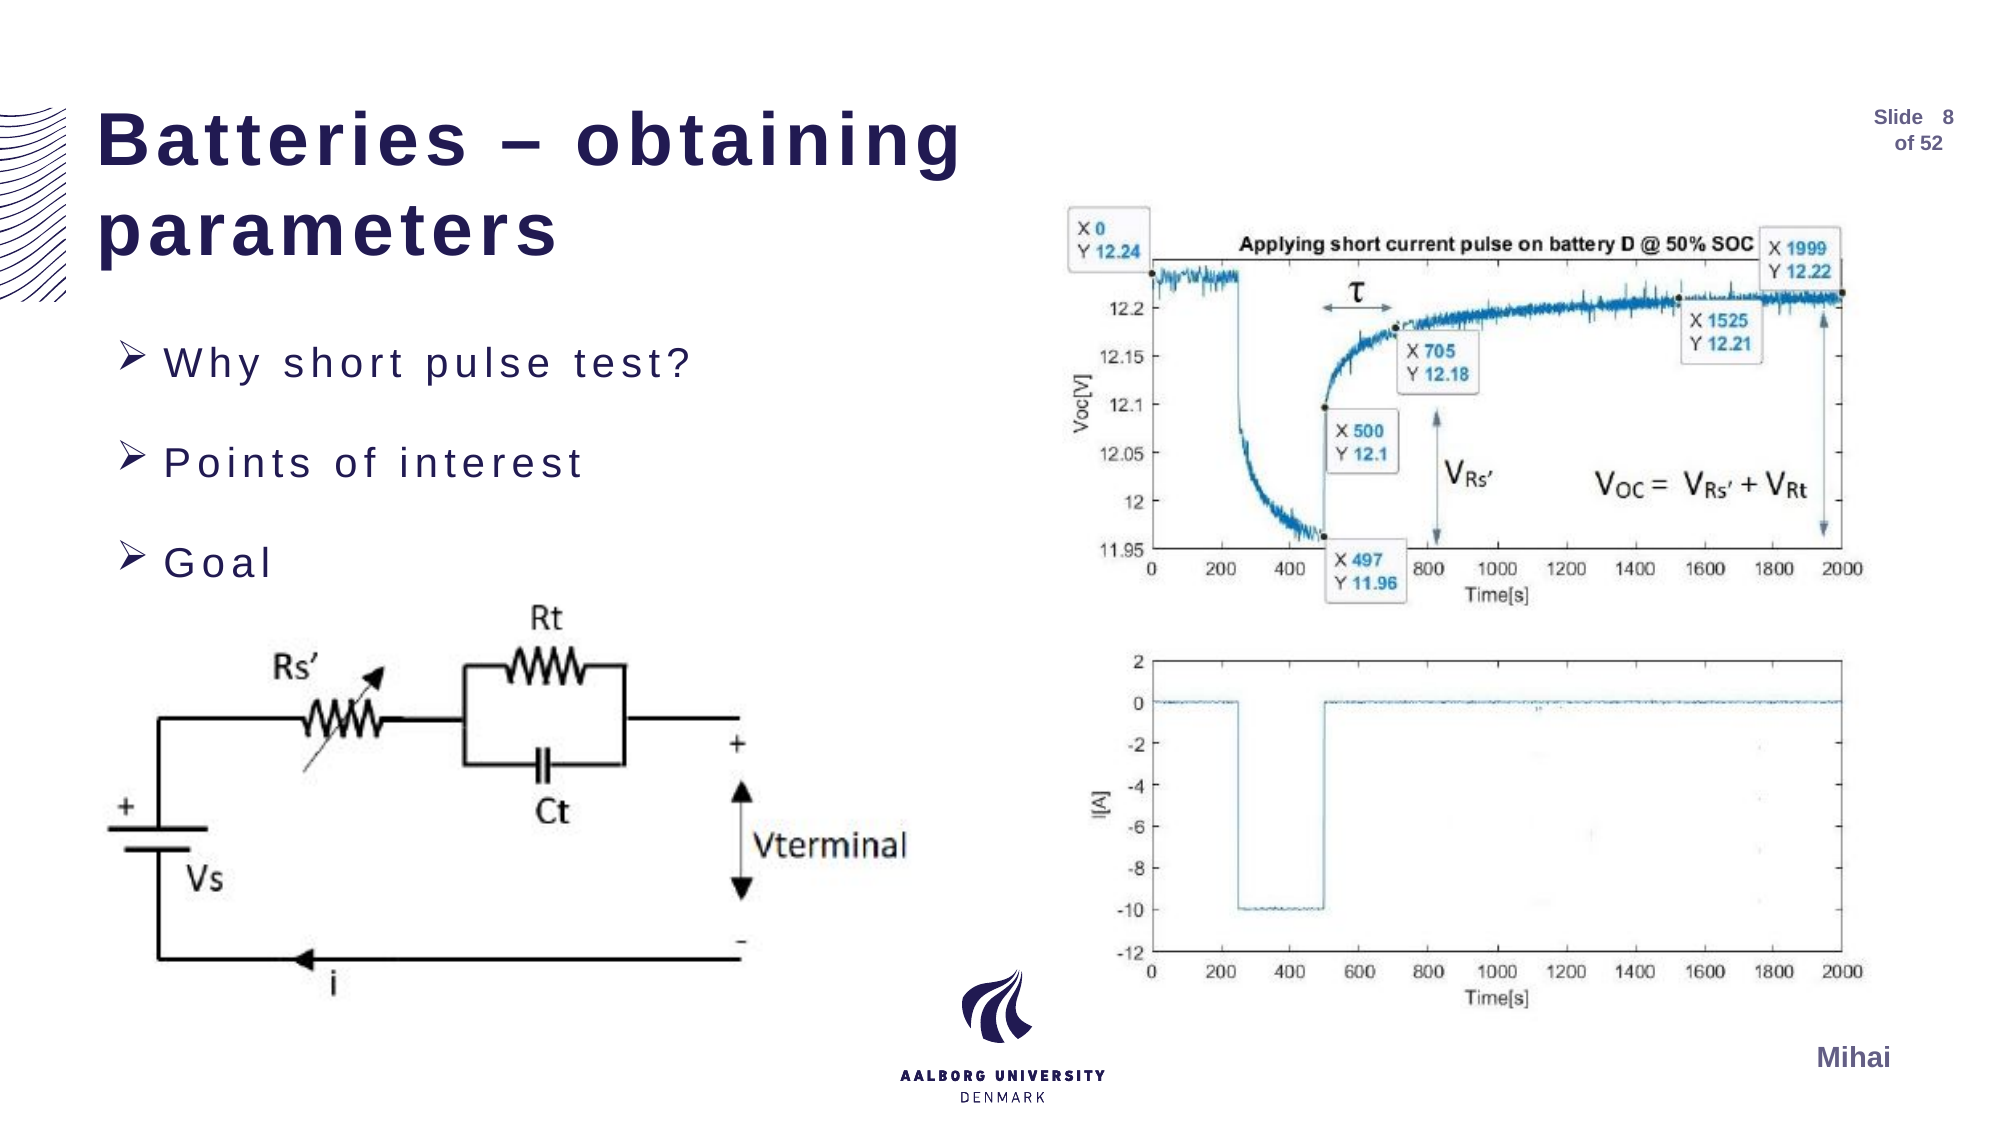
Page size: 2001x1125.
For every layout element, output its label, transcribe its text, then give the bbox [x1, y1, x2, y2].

picture [87, 589, 934, 1030]
picture [1037, 187, 1891, 1028]
text_box Why short pulse test? Points of interest Goal [101, 328, 955, 634]
text_box Mihai [1758, 1037, 1892, 1075]
title Batteries – obtaining parameters [96, 58, 1022, 325]
text_box Slide [1859, 97, 1924, 135]
slide_number 8 [1924, 97, 1954, 135]
text_box of 52 [1864, 123, 1944, 162]
